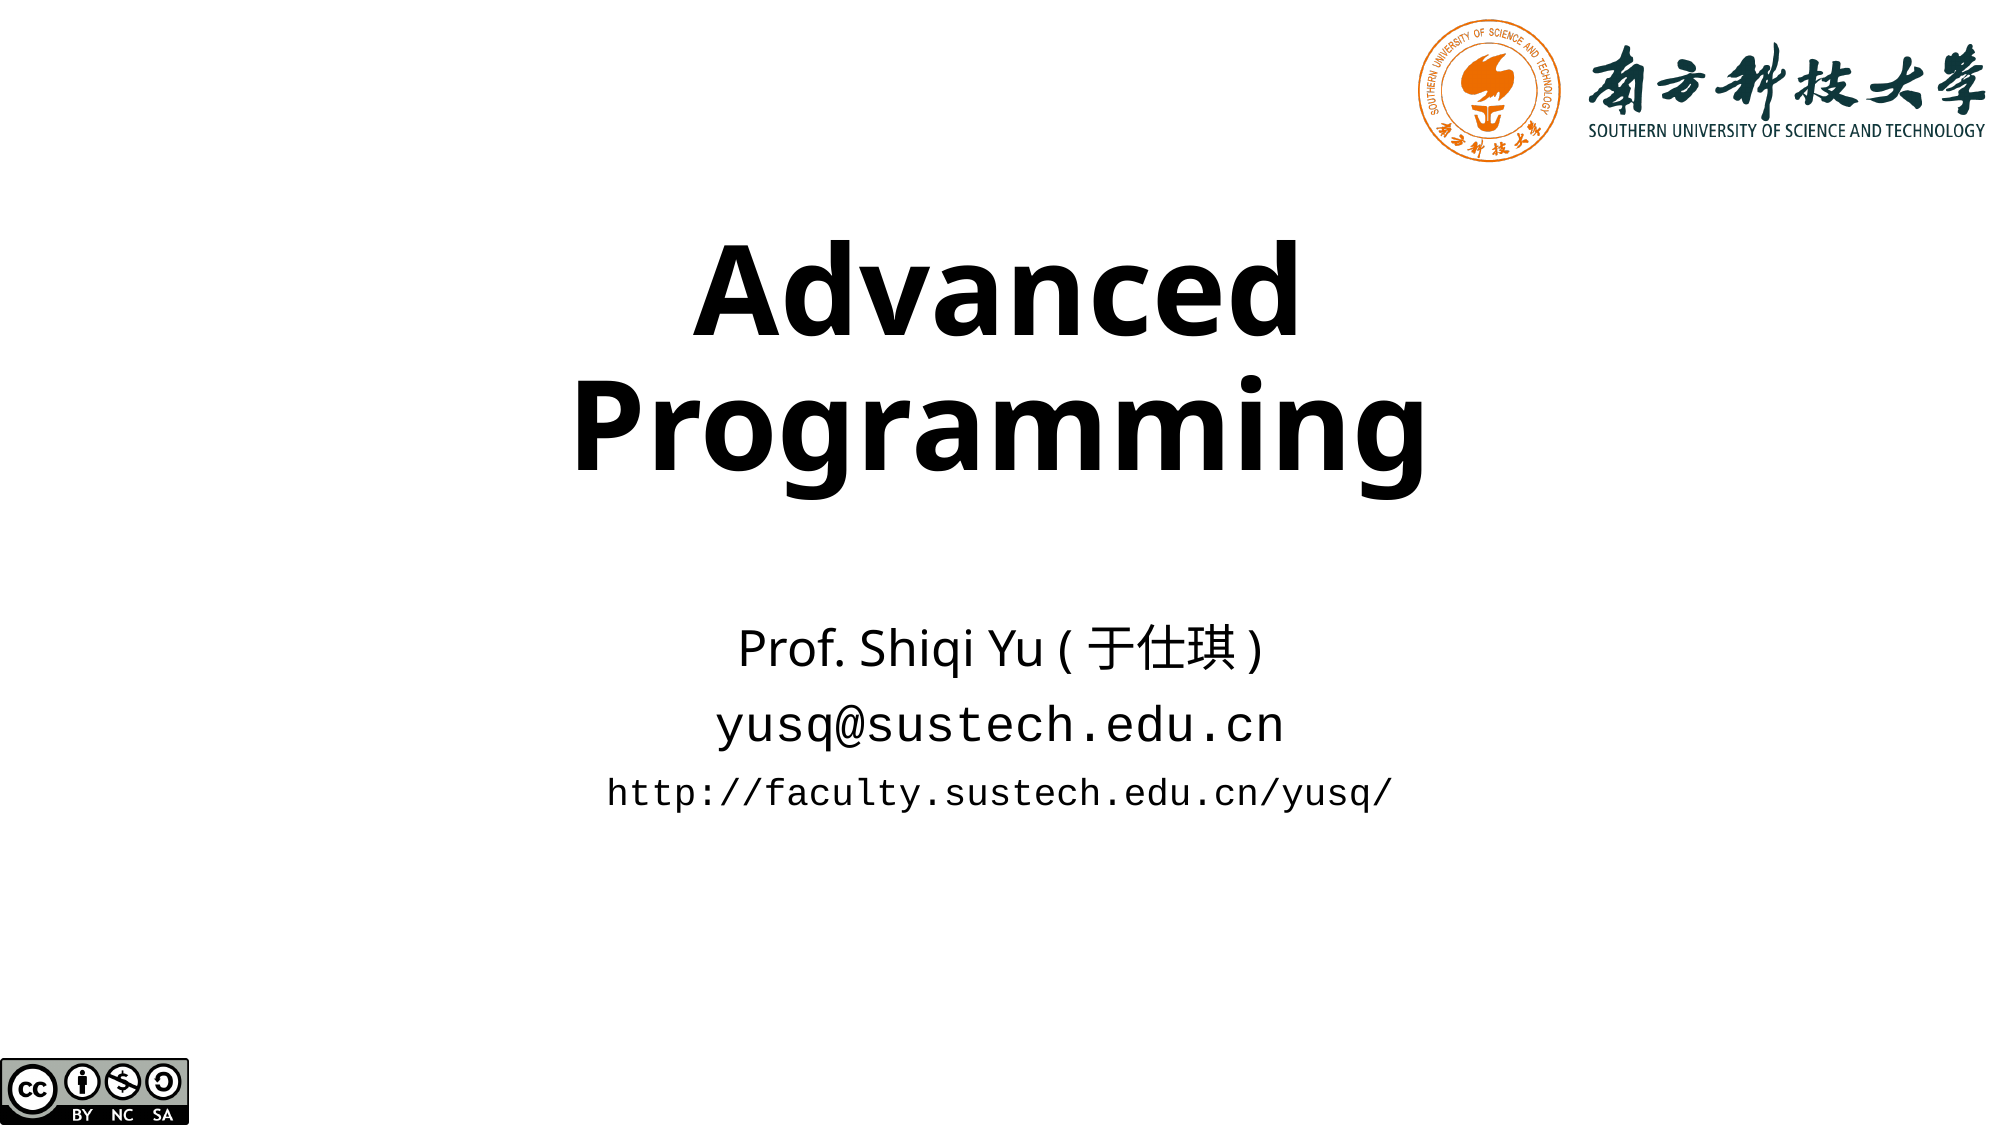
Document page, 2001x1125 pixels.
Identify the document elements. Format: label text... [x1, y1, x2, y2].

picture [1412, 0, 1990, 166]
subtitle Prof. Shiqi Yu (于仕琪) yusq@sustech.edu.cn http://faculty.sustech.edu.cn/yusq/ [249, 534, 1750, 989]
title Advanced Programming [249, 214, 1750, 506]
picture [0, 1058, 189, 1125]
